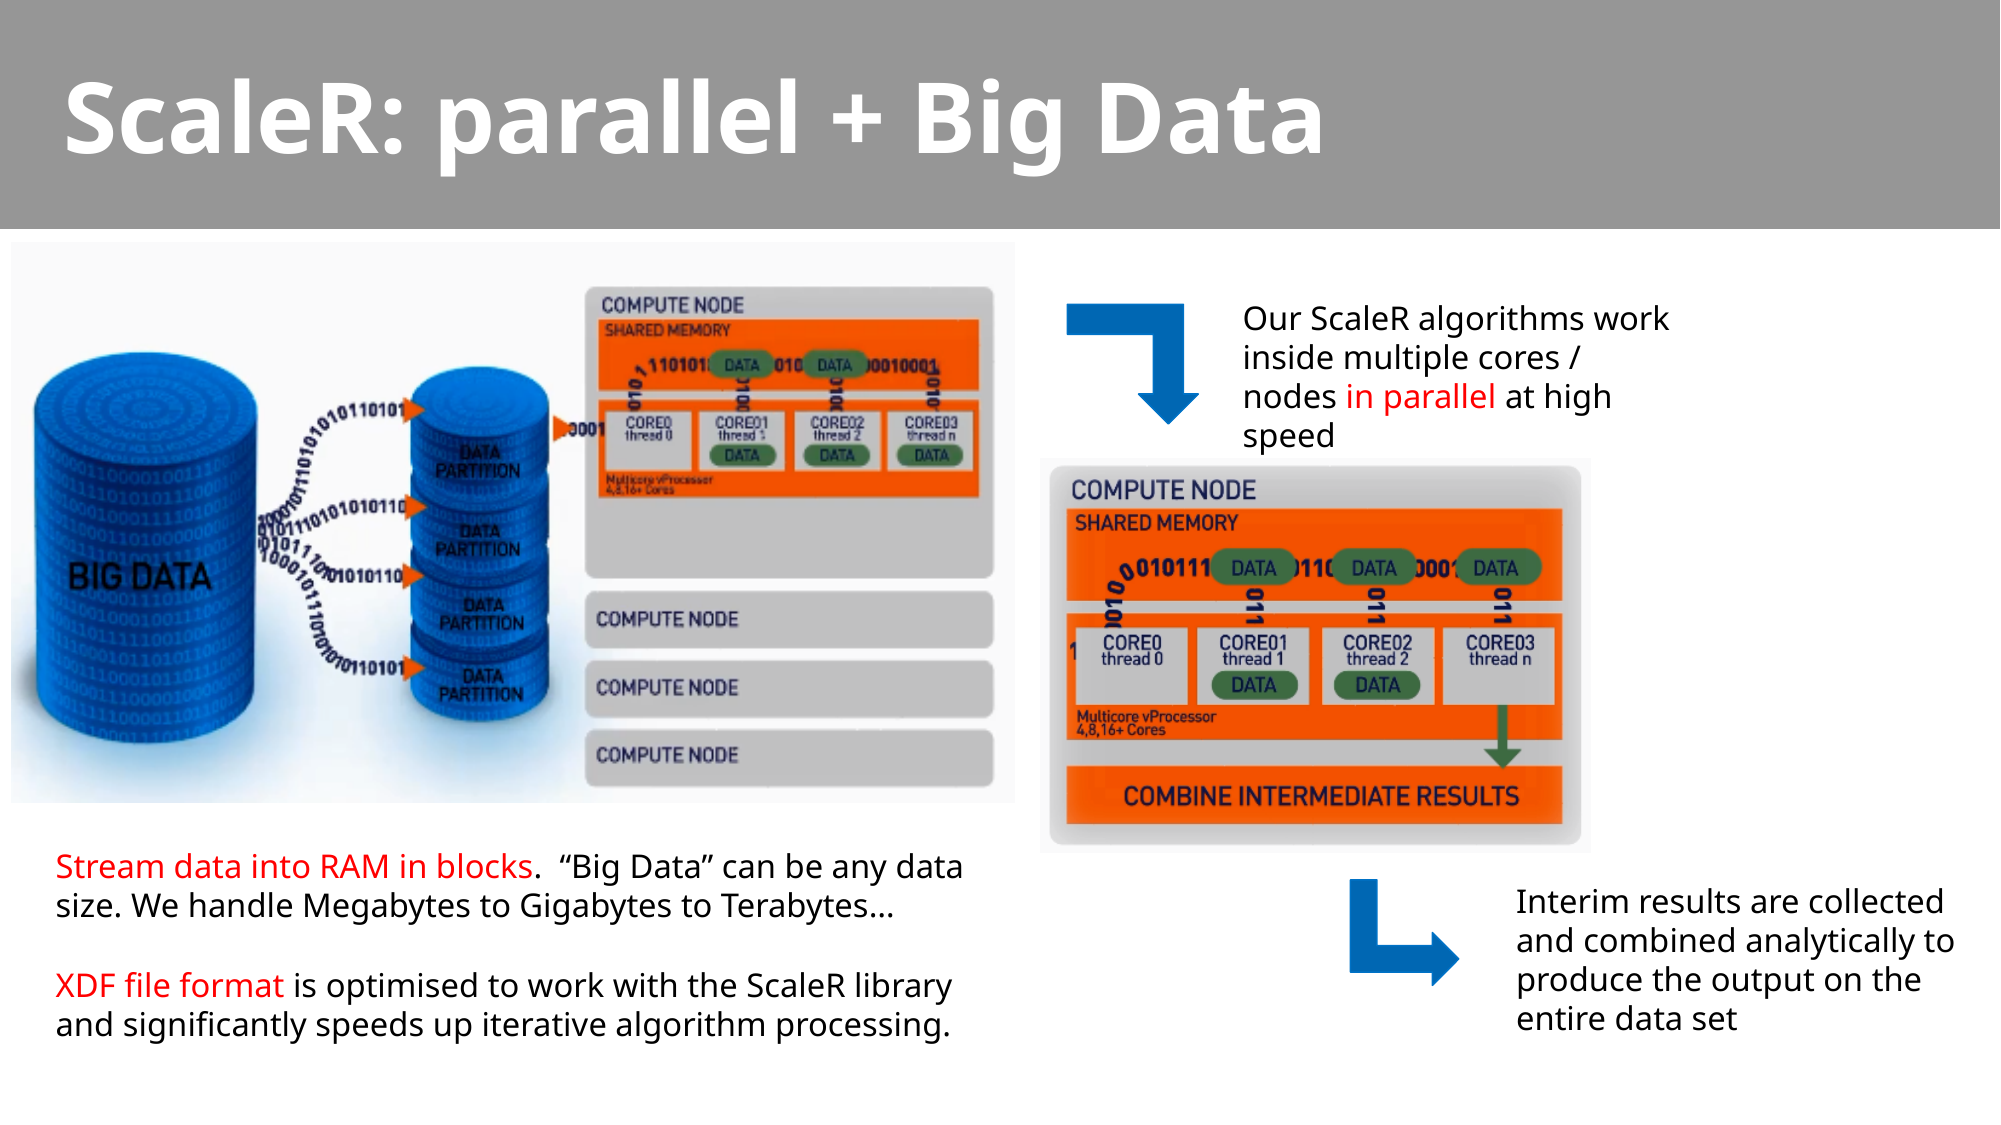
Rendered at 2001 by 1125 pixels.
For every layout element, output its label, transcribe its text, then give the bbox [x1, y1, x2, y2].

text_box [0, 0, 2000, 230]
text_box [11, 242, 1989, 1058]
title ScaleR: parallel + Big Data [39, 54, 2000, 229]
